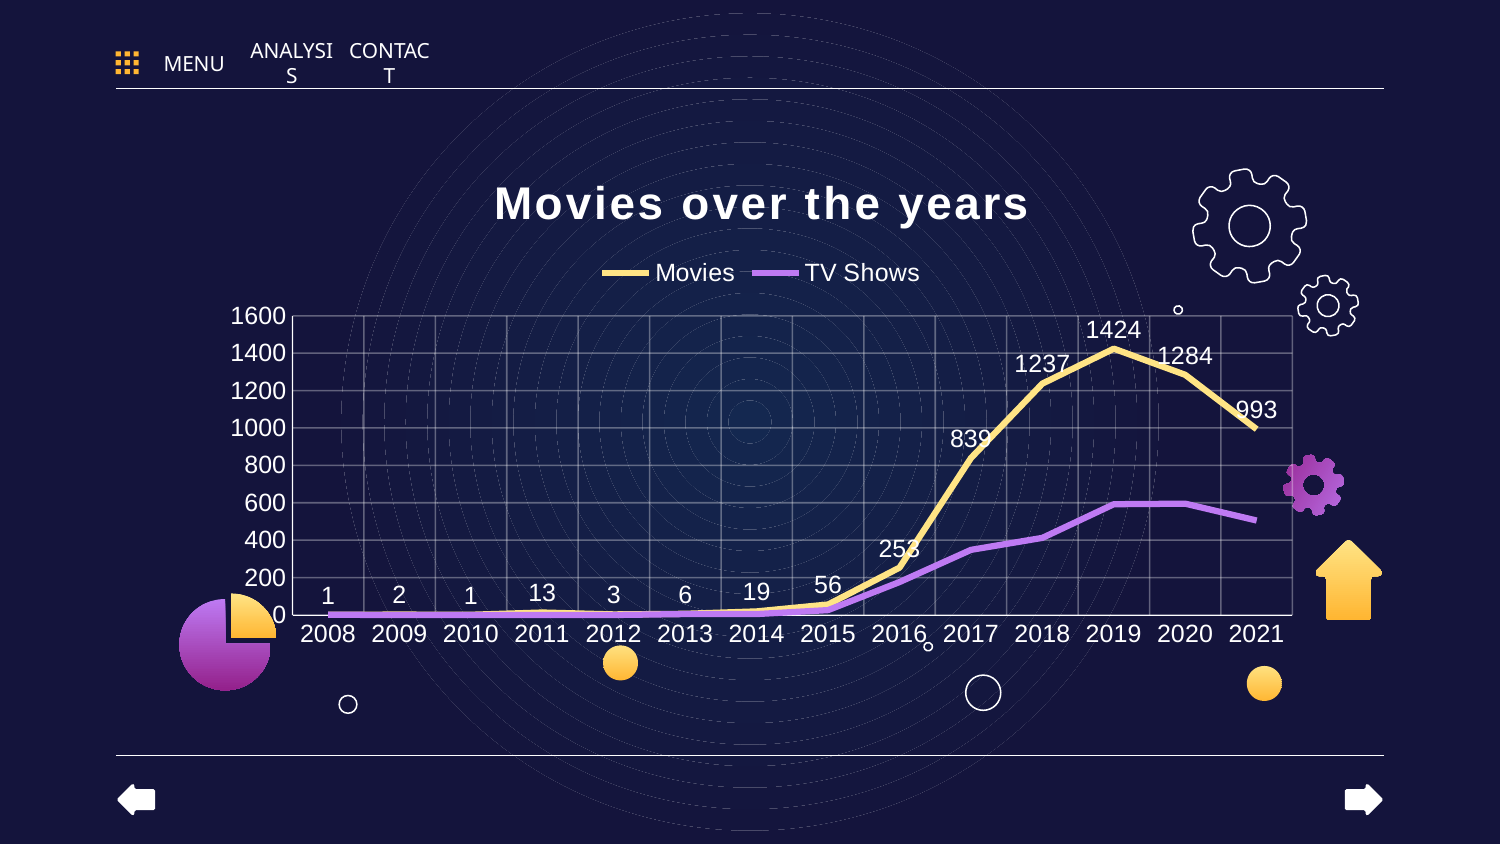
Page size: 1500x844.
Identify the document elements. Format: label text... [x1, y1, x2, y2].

text_box [1320, 539, 1382, 621]
text_box ANALYSIS [248, 45, 335, 81]
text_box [115, 50, 139, 75]
text_box CONTACT [346, 45, 433, 81]
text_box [175, 593, 277, 695]
text_box [1320, 458, 1344, 515]
text_box [109, 45, 145, 81]
text_box [1246, 666, 1282, 701]
text_box [1320, 275, 1359, 336]
chart [207, 146, 1315, 658]
text_box [1344, 784, 1383, 816]
text_box [117, 784, 156, 816]
text_box [603, 666, 638, 681]
text_box MENU [151, 45, 237, 81]
